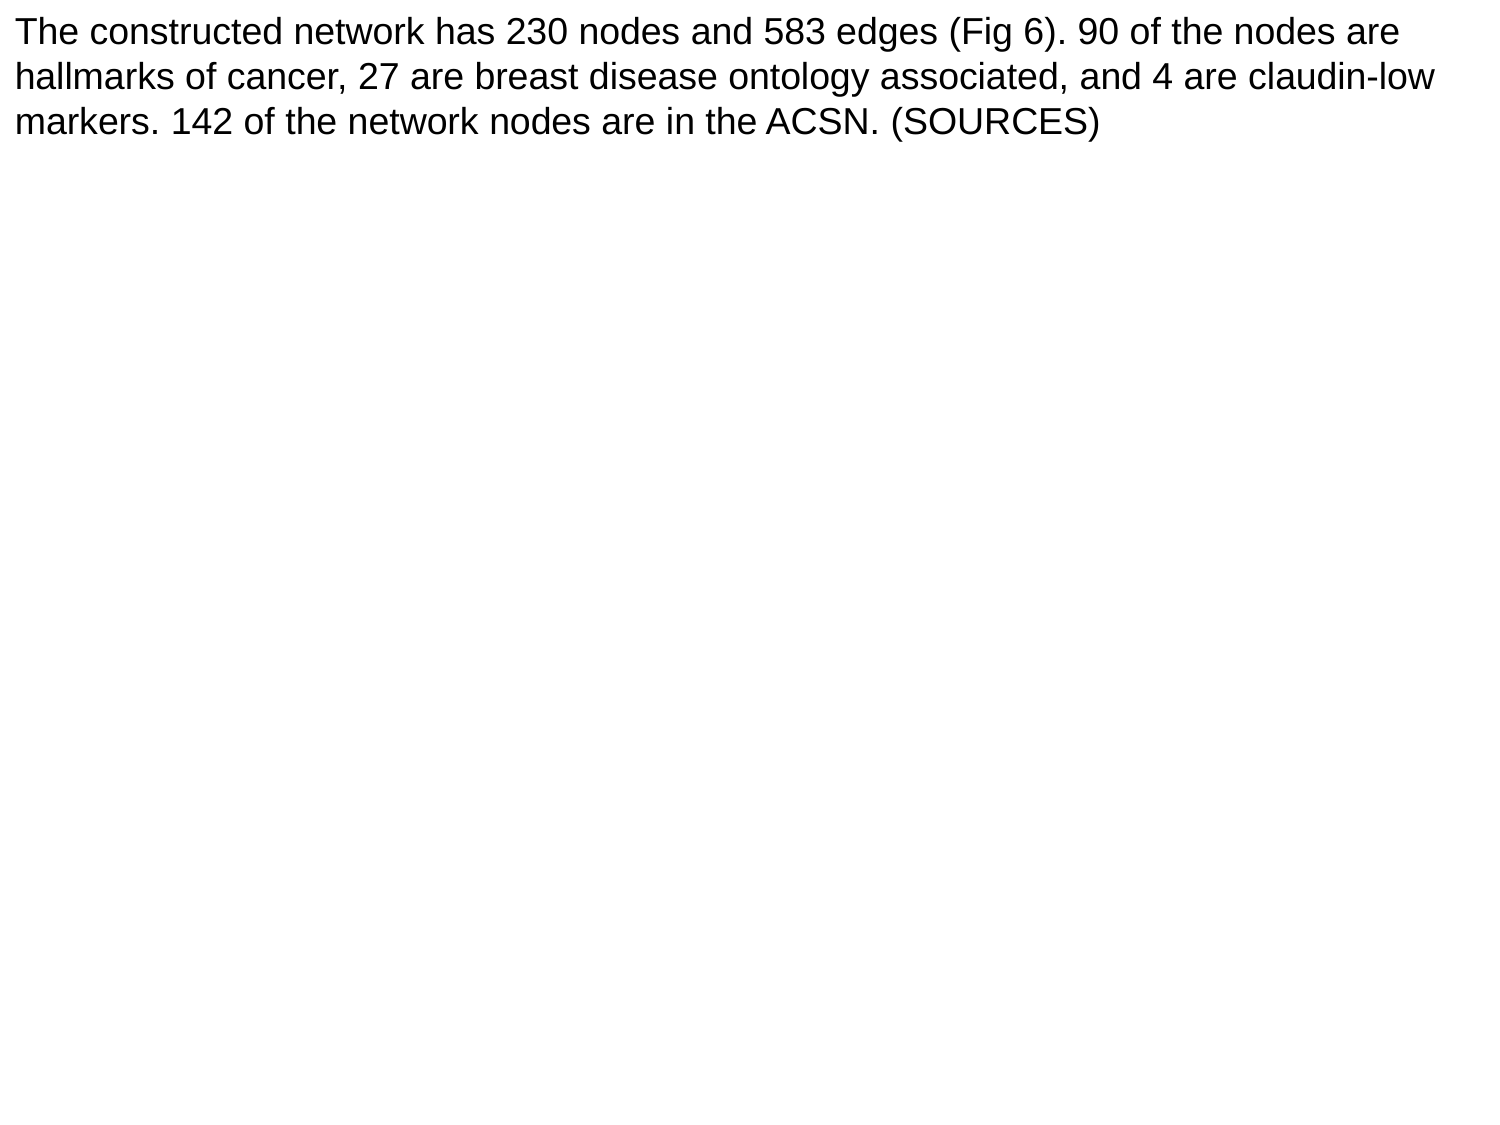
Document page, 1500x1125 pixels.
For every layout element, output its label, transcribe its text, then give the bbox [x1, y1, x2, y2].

text_box The constructed network has 230 nodes and 583 edges (Fig 6). 90 of the nodes are hallmarks of cancer, 27 are breast disease ontology associated, and 4 are claudin-low markers. 142 of the network nodes are in the ACSN. (SOURCES) [0, 0, 1488, 150]
